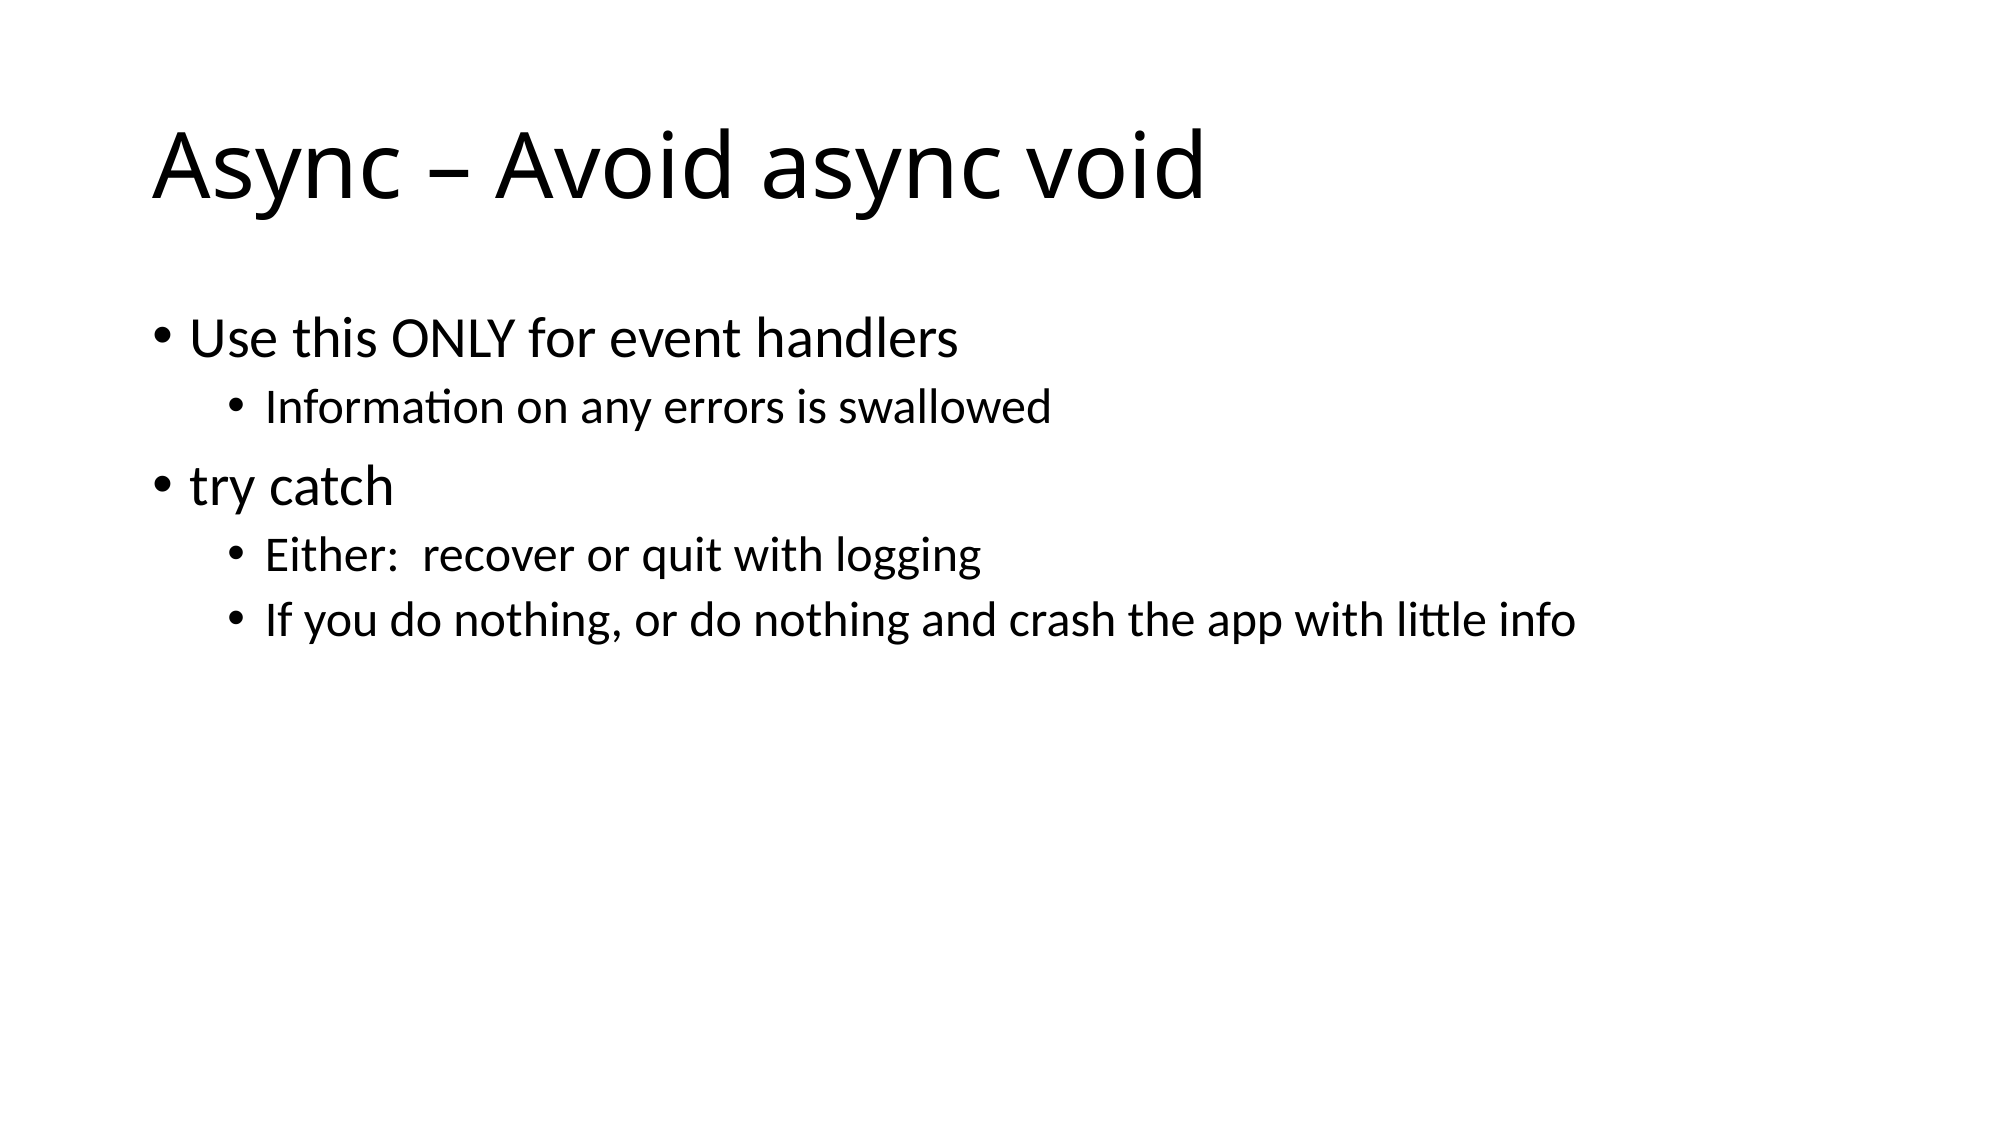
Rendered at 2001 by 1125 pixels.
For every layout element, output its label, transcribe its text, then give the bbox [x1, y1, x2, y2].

title Async – Avoid async void [137, 59, 1863, 278]
list Use this ONLY for event handlers Information on any errors is swallowed try catch Either: recover or quit with logging If you do nothing, or do nothing and crash the app with little info [137, 299, 1863, 1014]
